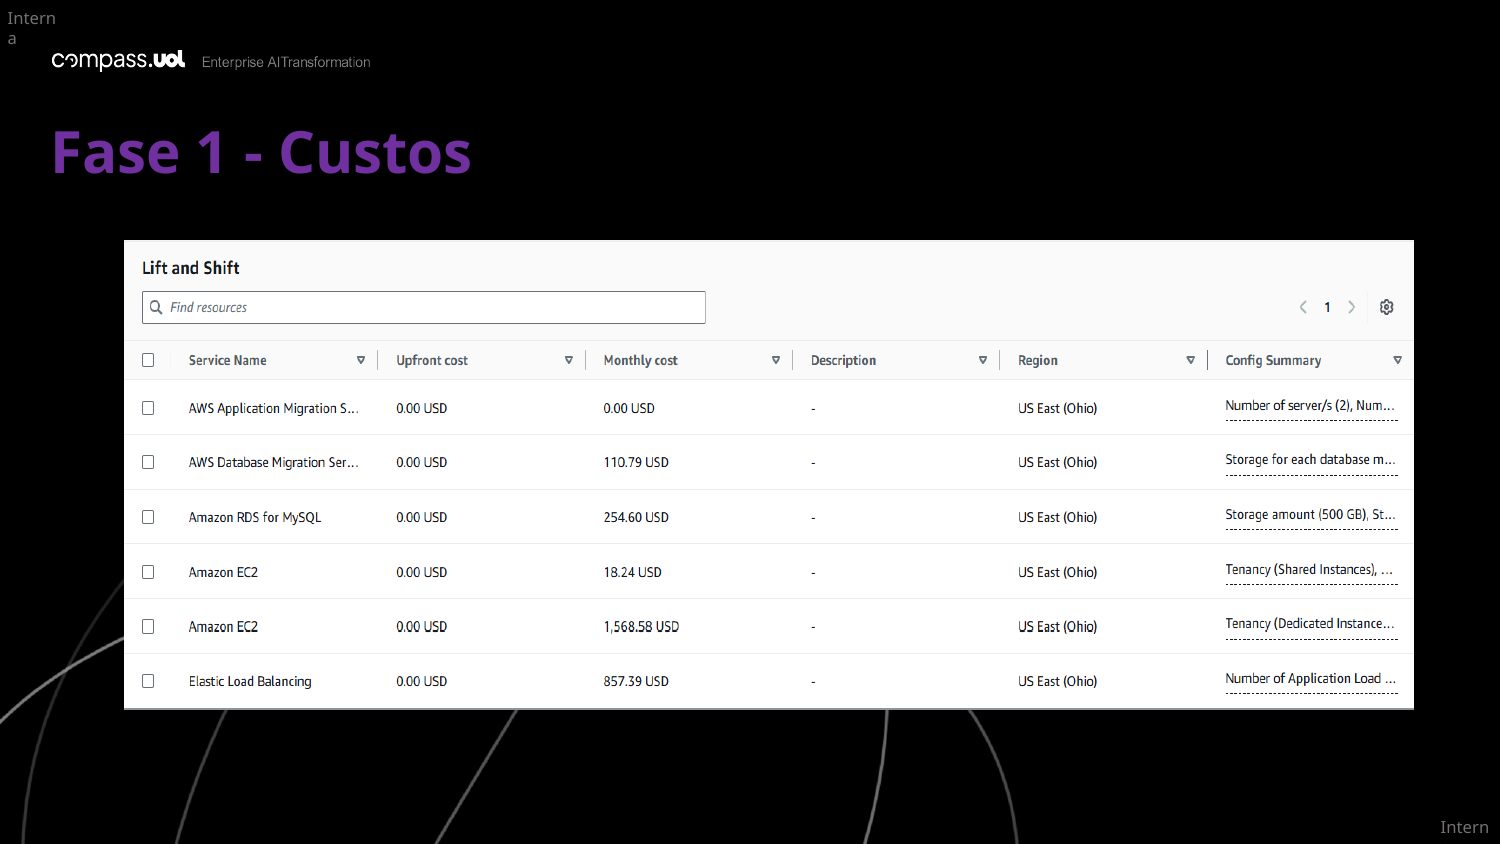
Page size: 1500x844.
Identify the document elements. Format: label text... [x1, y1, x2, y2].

picture [0, 0, 1500, 844]
text_box Fase 1 - Custos [35, 107, 489, 263]
